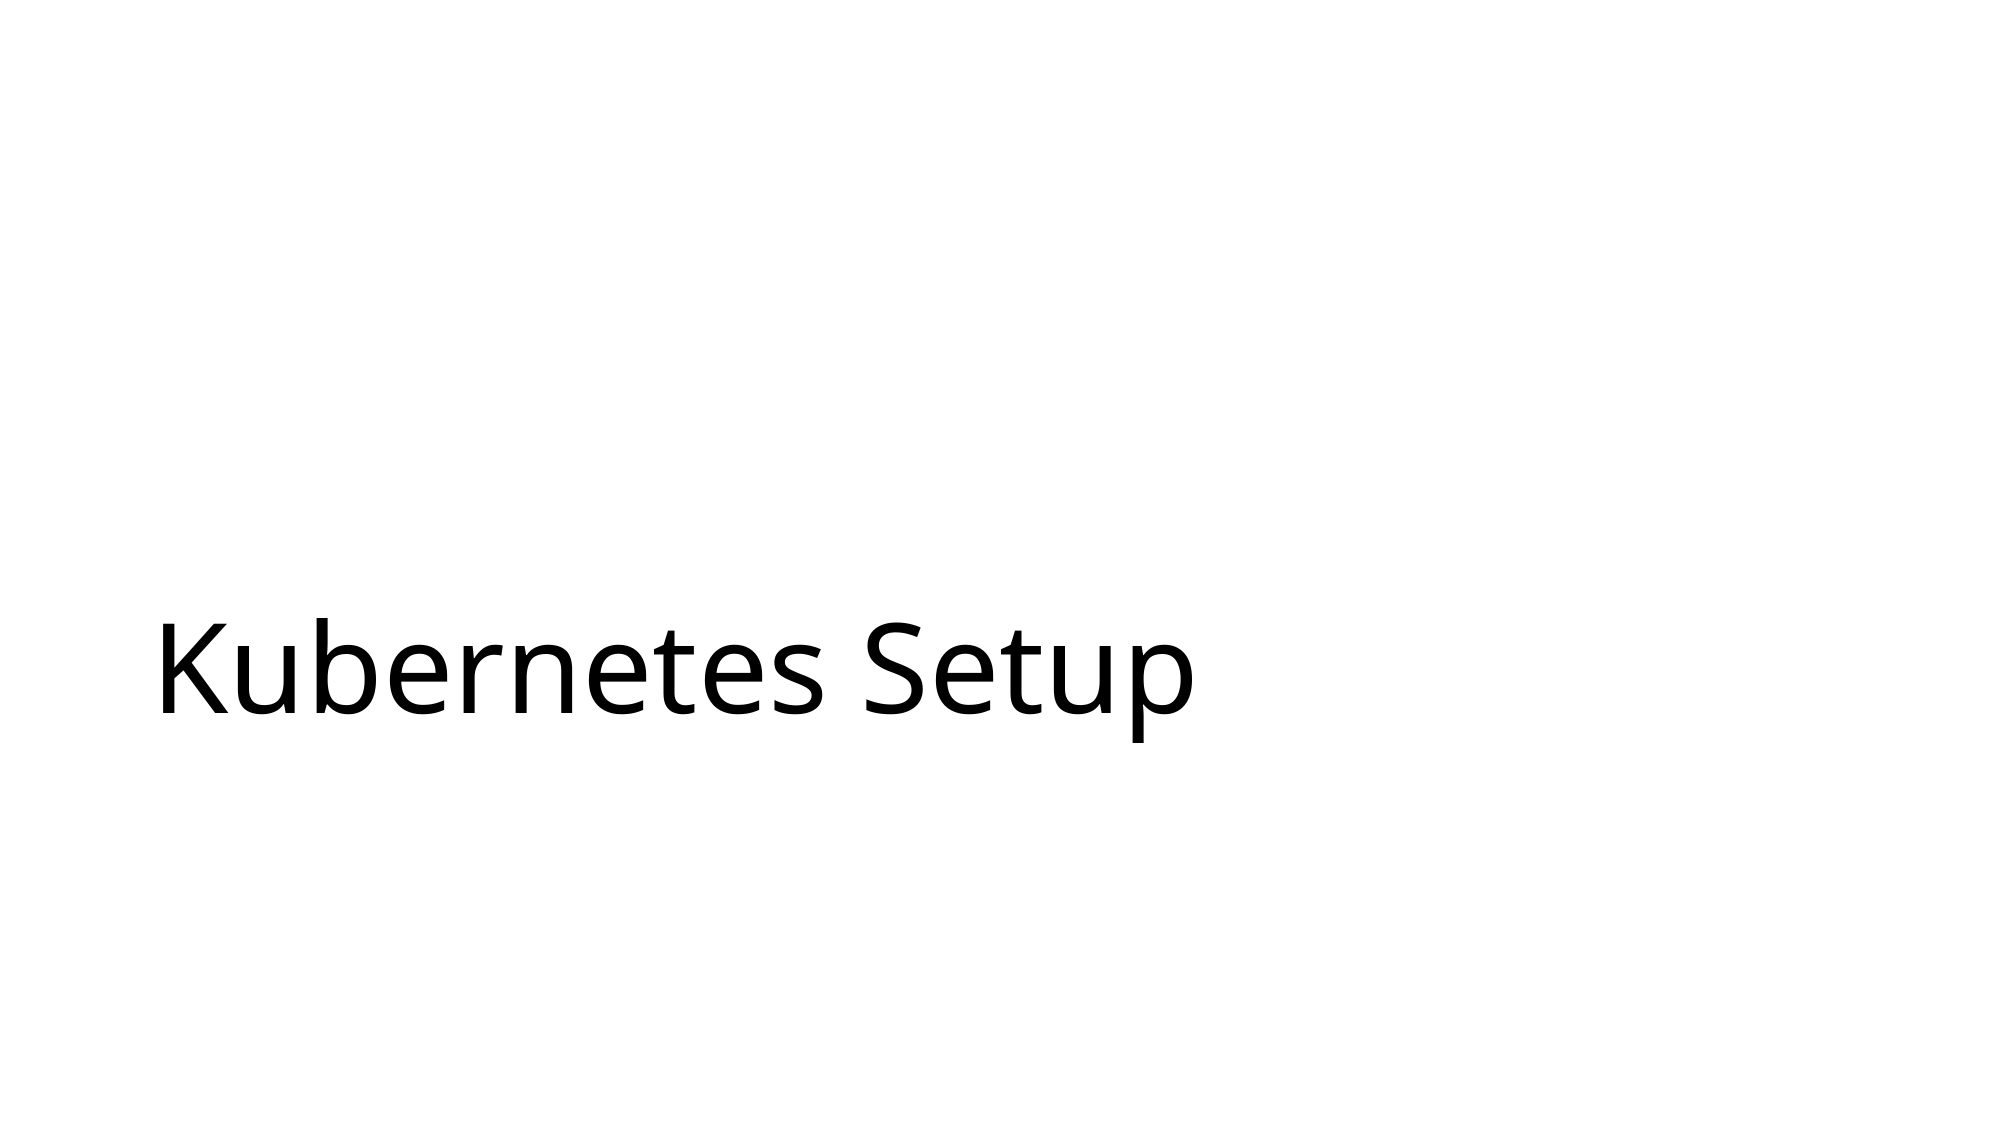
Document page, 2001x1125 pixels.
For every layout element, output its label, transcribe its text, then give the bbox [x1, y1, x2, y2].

title Kubernetes Setup [136, 280, 1862, 749]
